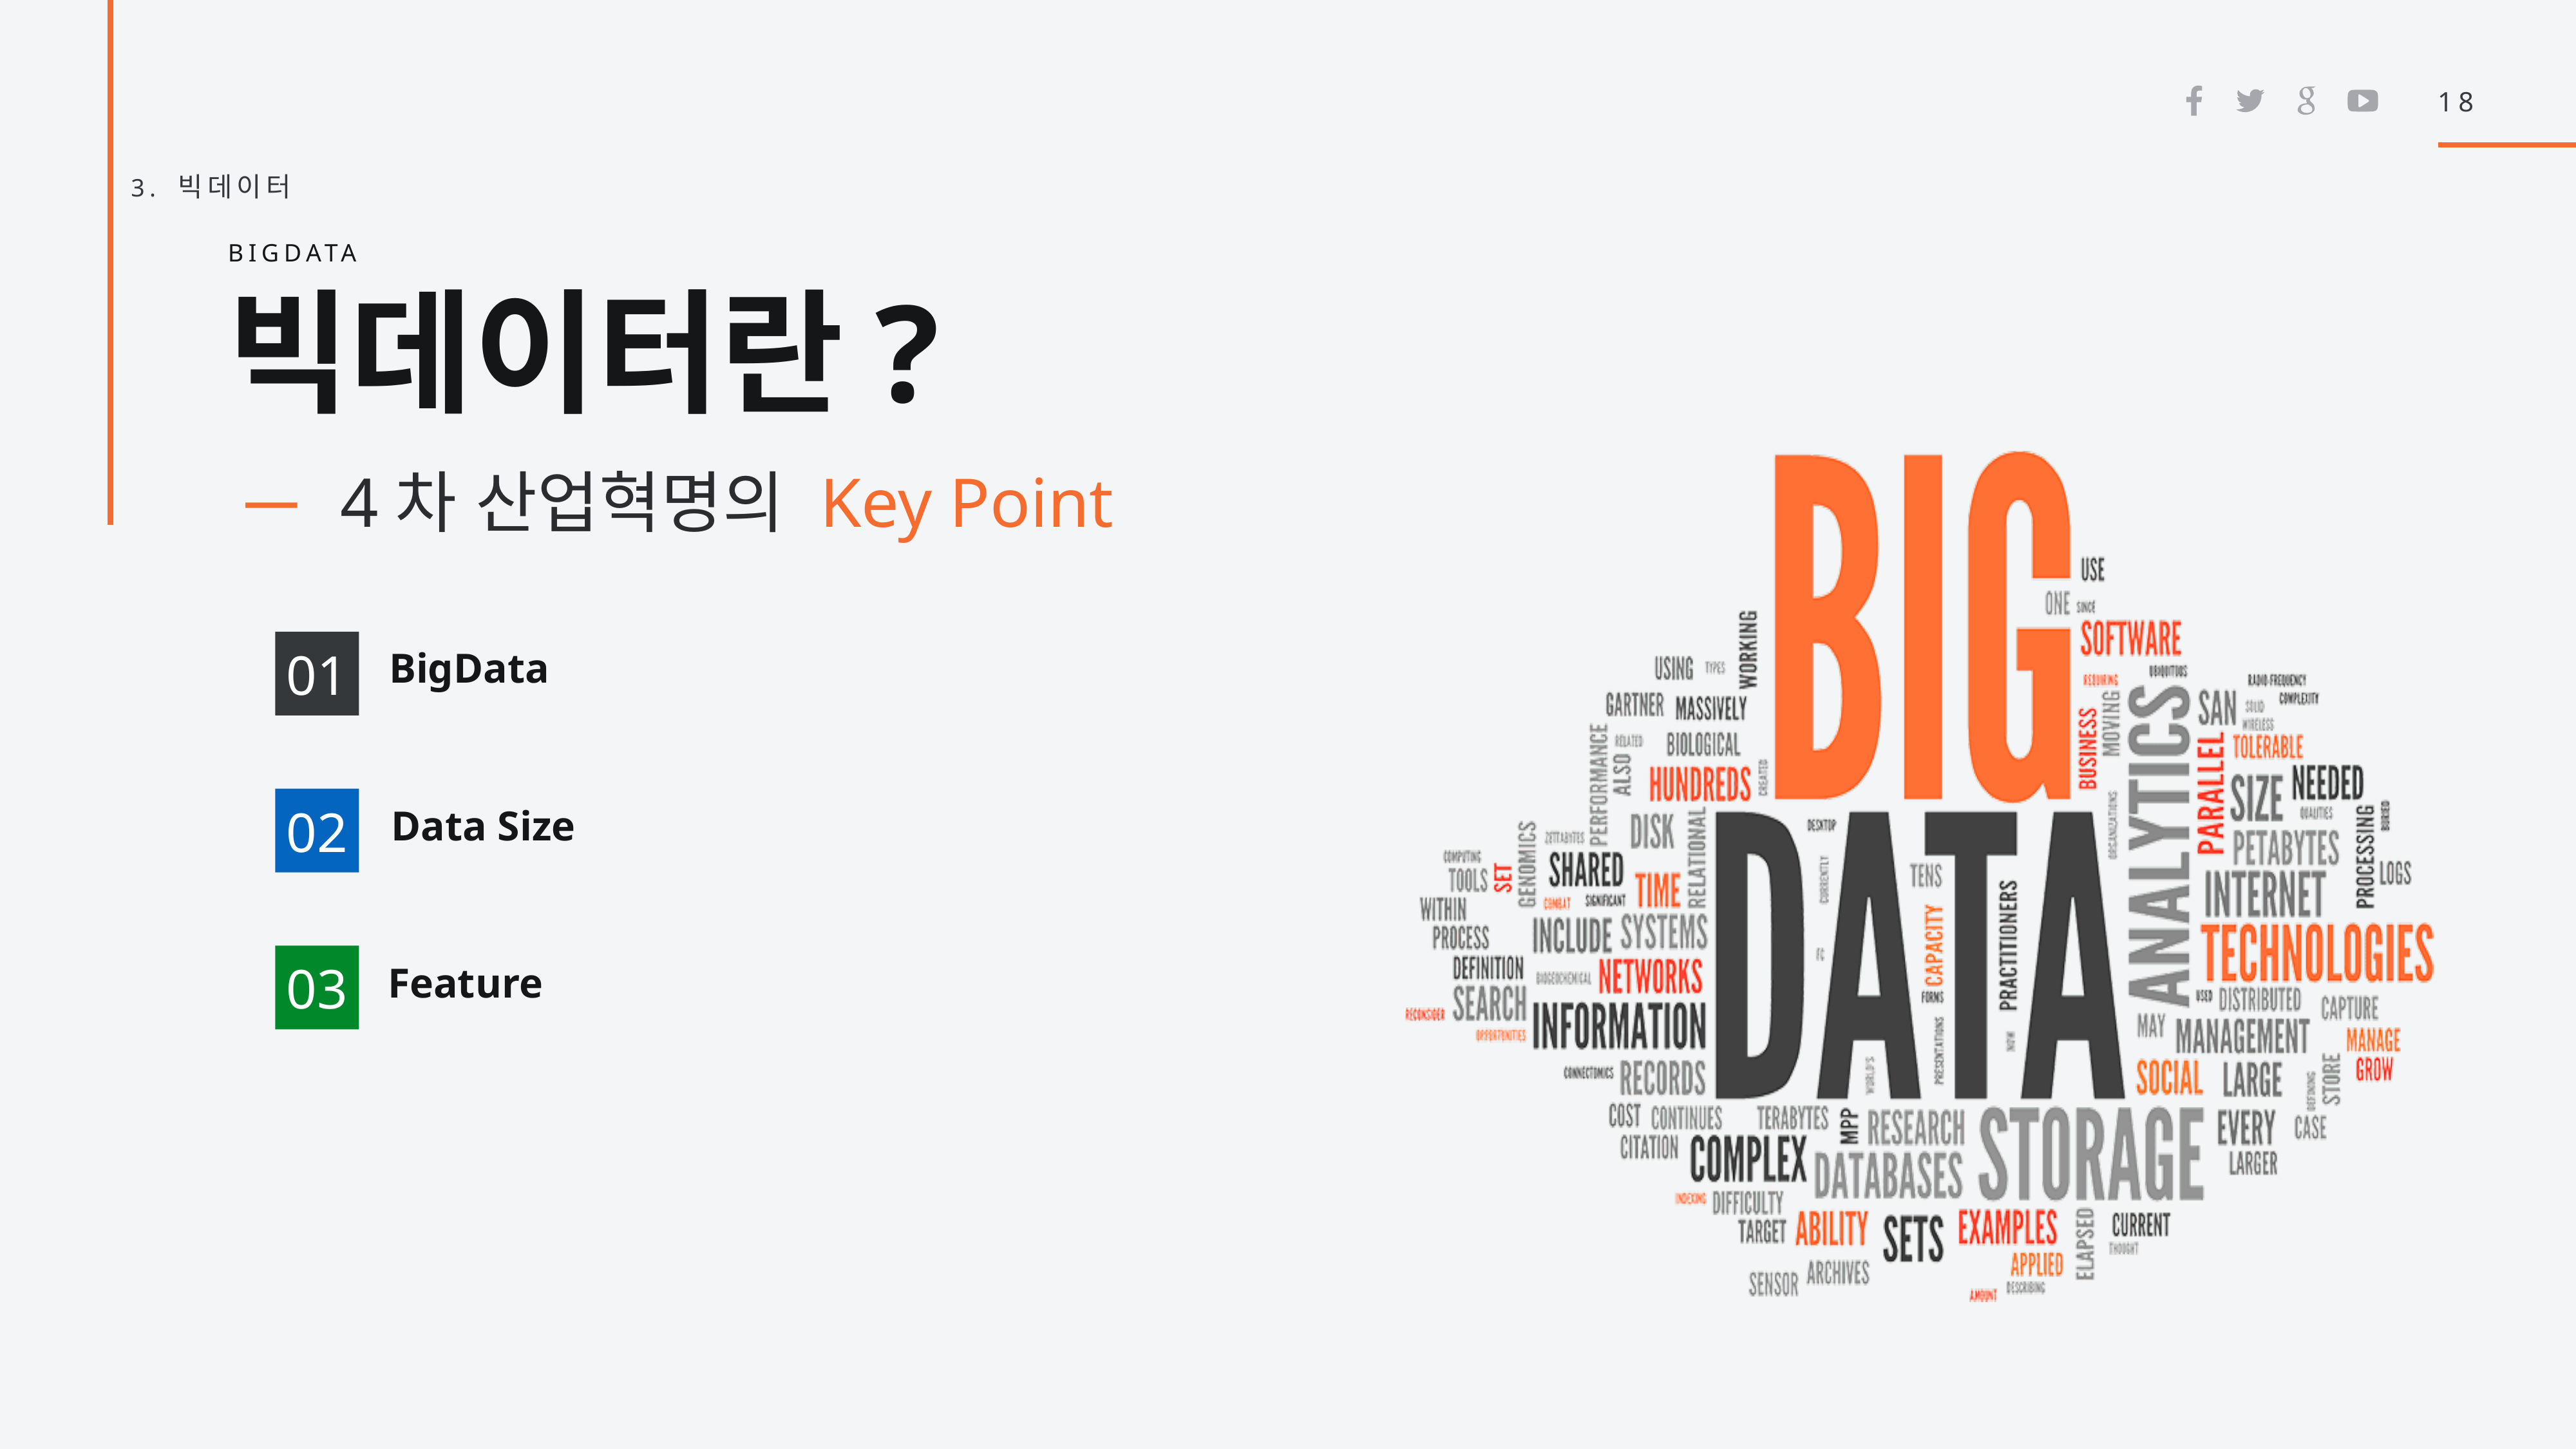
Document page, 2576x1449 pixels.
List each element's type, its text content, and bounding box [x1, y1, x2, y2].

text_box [299, 805, 578, 853]
slide_number 18 [2433, 80, 2498, 121]
text_box 빅데이터란? [223, 294, 1184, 630]
text_box 3. 빅데이터 [127, 166, 537, 207]
text_box 01 [274, 630, 361, 717]
text_box 02 [274, 788, 361, 874]
text_box bigdata [223, 233, 634, 270]
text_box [245, 455, 1812, 547]
picture [1405, 450, 2434, 1302]
text_box 03 [274, 944, 361, 1030]
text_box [299, 962, 542, 1010]
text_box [298, 647, 550, 696]
